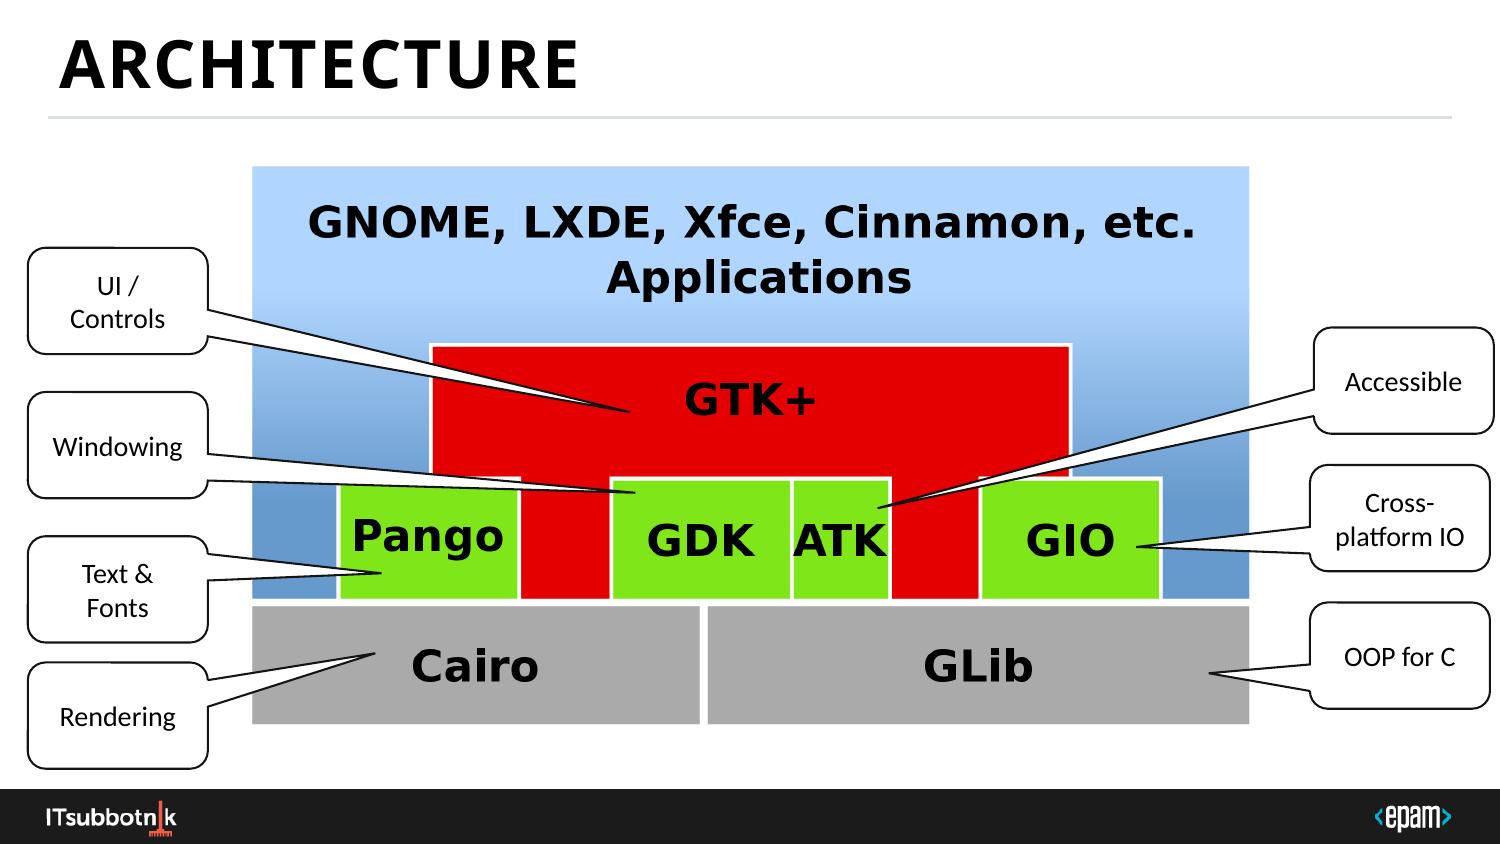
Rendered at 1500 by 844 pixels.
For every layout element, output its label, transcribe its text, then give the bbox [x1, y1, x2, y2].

text_box Windowing [26, 390, 248, 500]
text_box OOP for C [1253, 601, 1491, 710]
text_box Rendering [26, 661, 248, 770]
text_box Cross-platform IO [1253, 463, 1491, 573]
text_box UI / Controls [26, 246, 248, 356]
picture [0, 0, 1500, 844]
title Architecture [59, 37, 1442, 87]
text_box Text & Fonts [26, 535, 248, 644]
text_box Accessible [1253, 326, 1495, 435]
